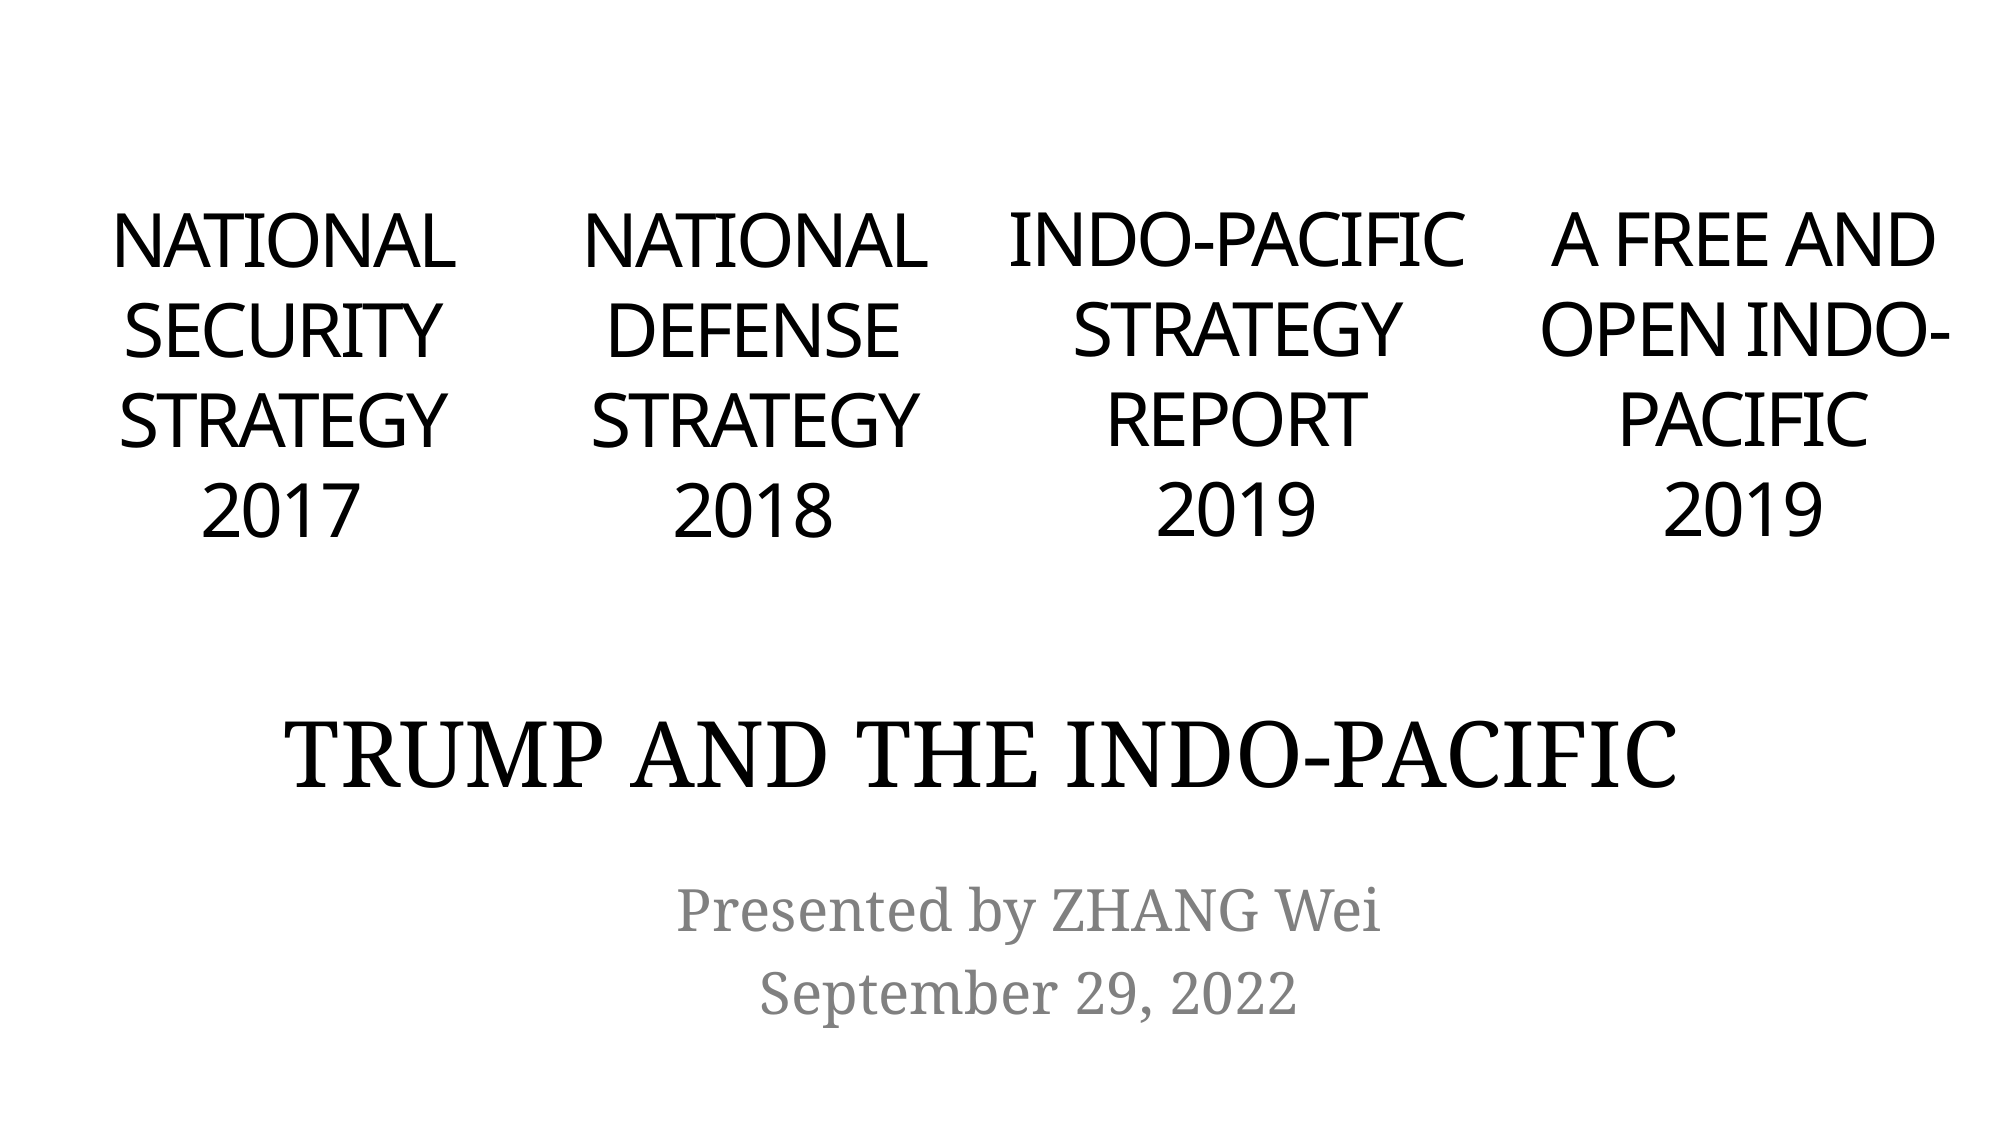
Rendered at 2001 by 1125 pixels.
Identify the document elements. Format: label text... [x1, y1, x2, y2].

text_box A FREE AND OPEN INDO-PACIFIC 2019 [1503, 184, 2000, 559]
text_box NATIONAL DEFENSE STRATEGY 2018 [537, 184, 971, 560]
text_box Presented by ZHANG Wei September 29, 2022 [279, 873, 1780, 1125]
text_box INDO-PACIFIC STRATEGY REPORT 2019 [971, 184, 1503, 559]
text_box NATIONAL SECURITY STRATEGY 2017 [34, 184, 530, 560]
text_box TRUMP AND THE INDO-PACIFIC [269, 562, 1922, 955]
